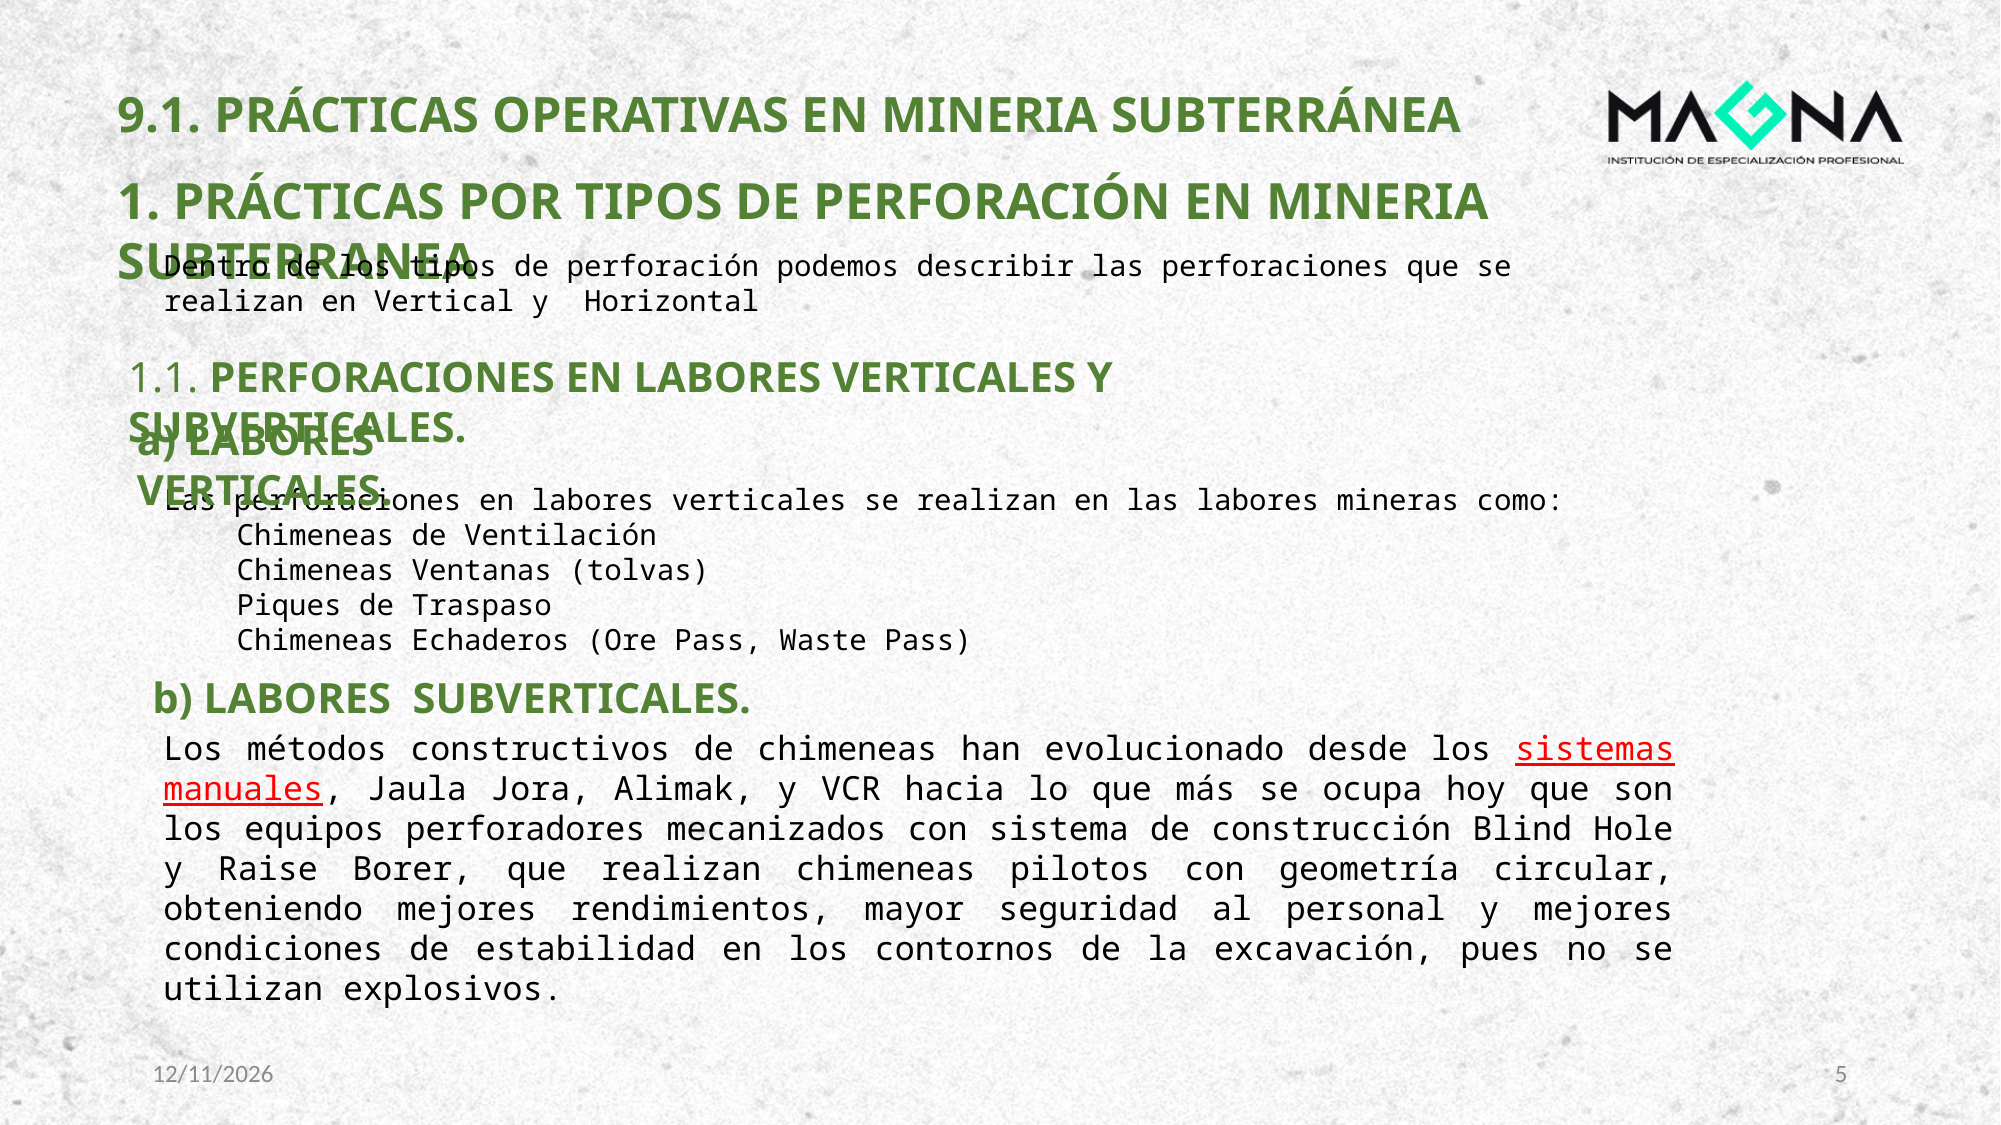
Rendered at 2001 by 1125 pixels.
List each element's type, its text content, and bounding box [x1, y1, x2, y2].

text_box Las perforaciones en labores verticales se realizan en las labores mineras como: Chimeneas de Ventilación Chimeneas Ventanas (tolvas) Piques de Traspaso Chimeneas Echaderos (Ore Pass, Waste Pass) [149, 473, 1981, 664]
title 9.1. PRÁCTICAS OPERATIVAS EN MINERIA SUBTERRÁNEA [102, 59, 1559, 174]
text_box 1.1. PERFORACIONES EN LABORES VERTICALES Y SUBVERTICALES. [113, 343, 1332, 459]
text_box Los métodos constructivos de chimeneas han evolucionado desde los sistemas manuales, Jaula Jora, Alimak, y VCR hacia lo que más se ocupa hoy que son los equipos perforadores mecanizados con sistema de construcción Blind Hole y Raise Borer, que realizan chimeneas pilotos con geometría circular, obteniendo mejores rendimientos, mayor seguridad al personal y mejores condiciones de estabilidad en los contornos de la excavación, pues no se utilizan explosivos. [148, 720, 1690, 1015]
picture [0, 0, 2001, 1125]
text_box a) LABORES VERTICALES. [122, 406, 648, 522]
text_box Dentro de los tipos de perforación podemos describir las perforaciones que se realizan en Vertical y Horizontal [149, 239, 1622, 325]
slide_number 5 [1412, 1042, 1863, 1103]
text_box b) LABORES SUBVERTICALES. [137, 664, 854, 730]
text_box 1. PRÁCTICAS POR TIPOS DE PERFORACIÓN EN MINERIA SUBTERRANEA [102, 162, 1730, 297]
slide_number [137, 1042, 588, 1103]
